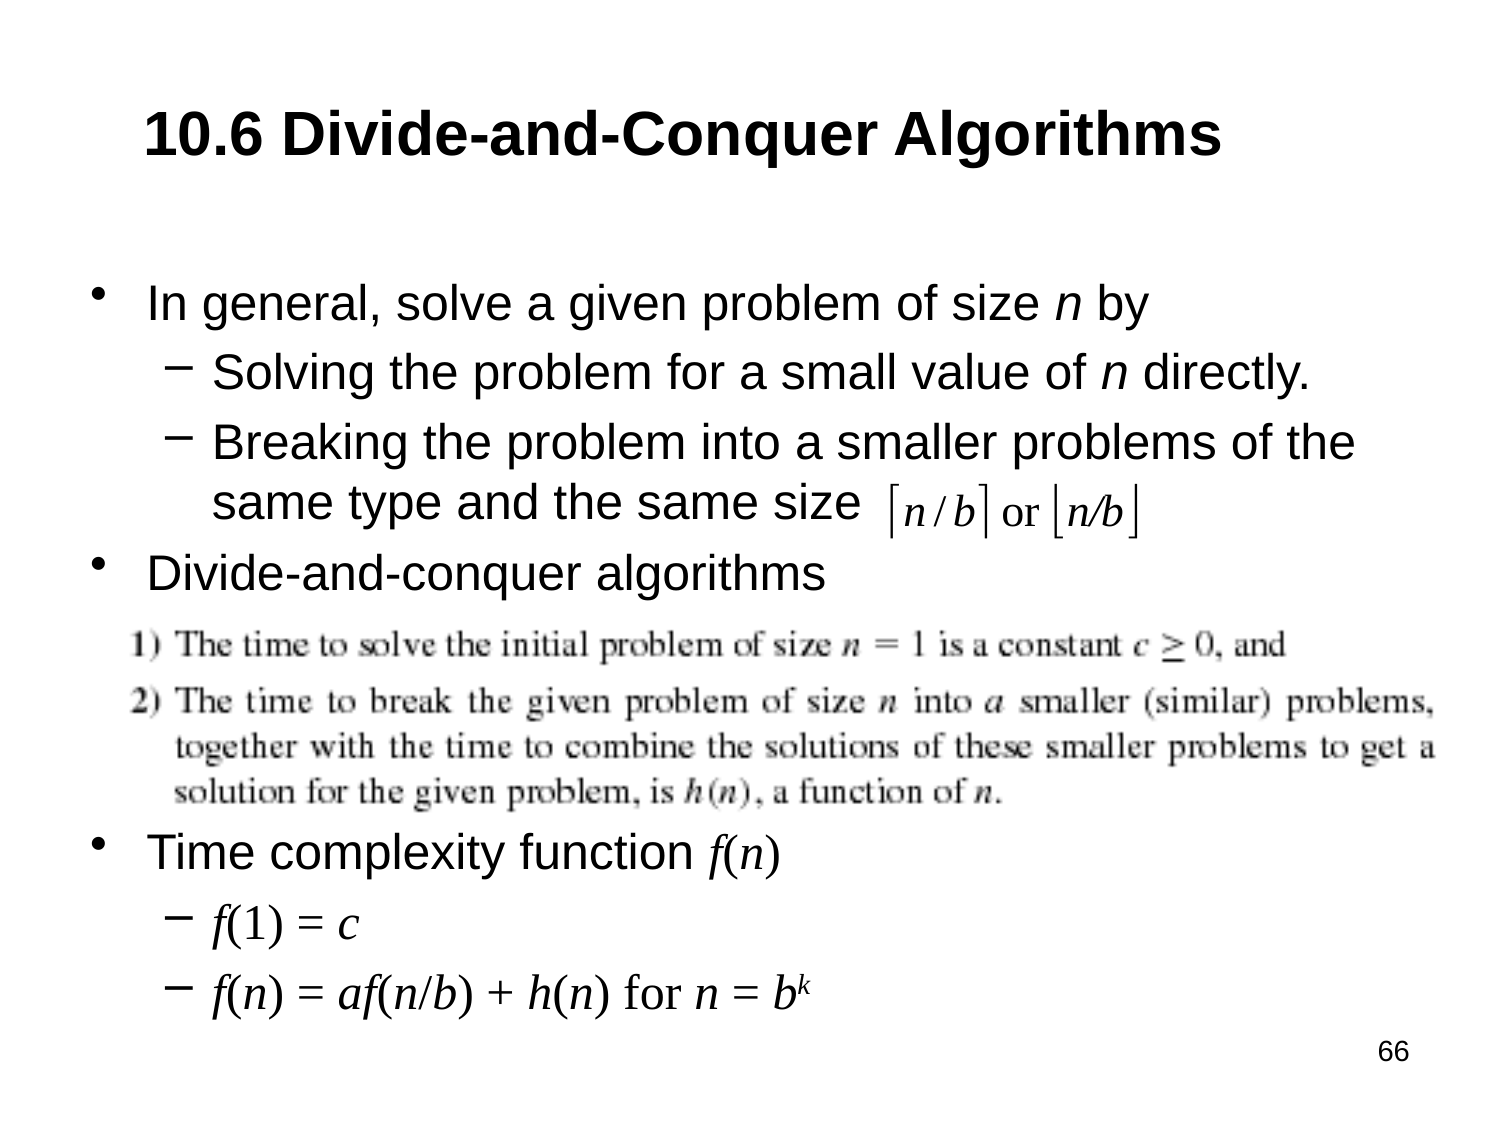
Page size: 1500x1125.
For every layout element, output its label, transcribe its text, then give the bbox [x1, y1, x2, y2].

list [117, 609, 1453, 821]
slide_number 66 [1074, 1024, 1425, 1103]
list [879, 481, 1153, 550]
title 10.6 Divide-and-Conquer Algorithms [75, 20, 1313, 233]
list In general, solve a given problem of size n by Solving the problem for a small value of n directly. Breaking the problem into a smaller problems of the same type and the same size Divide-and-conquer algorithms Time complexity function f(n) f(1) = c f(n) = af(n/b) + h(n) for n = bk [75, 262, 1412, 1024]
